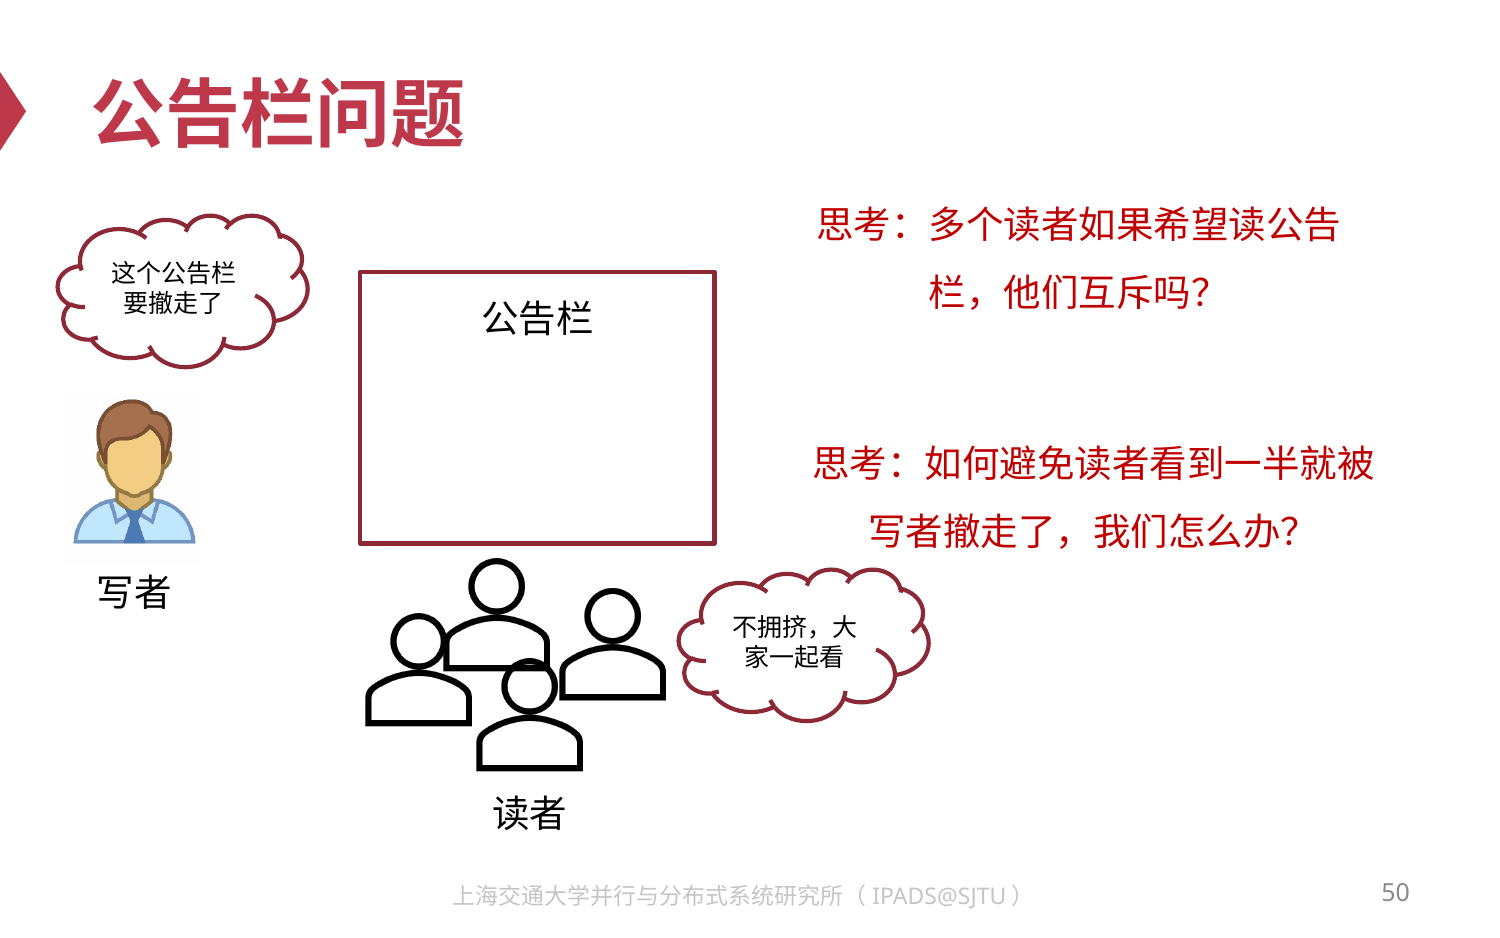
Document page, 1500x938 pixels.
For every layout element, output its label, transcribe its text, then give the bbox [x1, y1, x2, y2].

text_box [343, 594, 449, 745]
title 公告栏问题 [75, 37, 1425, 186]
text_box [537, 568, 688, 720]
text_box [358, 270, 717, 546]
picture [64, 393, 205, 566]
text_box 公告栏 [466, 288, 609, 348]
slide_number 50 [1074, 868, 1425, 919]
text_box 思考：如何避免读者看到一半就被写者撤走了，我们怎么办？ [793, 410, 1394, 561]
text_box 读者 [477, 799, 582, 843]
text_box 这个公告栏要撤走了 [55, 213, 310, 370]
text_box 写者 [81, 574, 187, 622]
text_box 不拥挤，大家一起看 [691, 567, 931, 724]
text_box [454, 699, 605, 790]
text_box 思考：多个读者如果希望读公告栏，他们互斥吗？ [785, 171, 1373, 321]
footer 上海交通大学并行与分布式系统研究所（IPADS@SJTU） [418, 870, 1069, 921]
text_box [420, 539, 572, 690]
